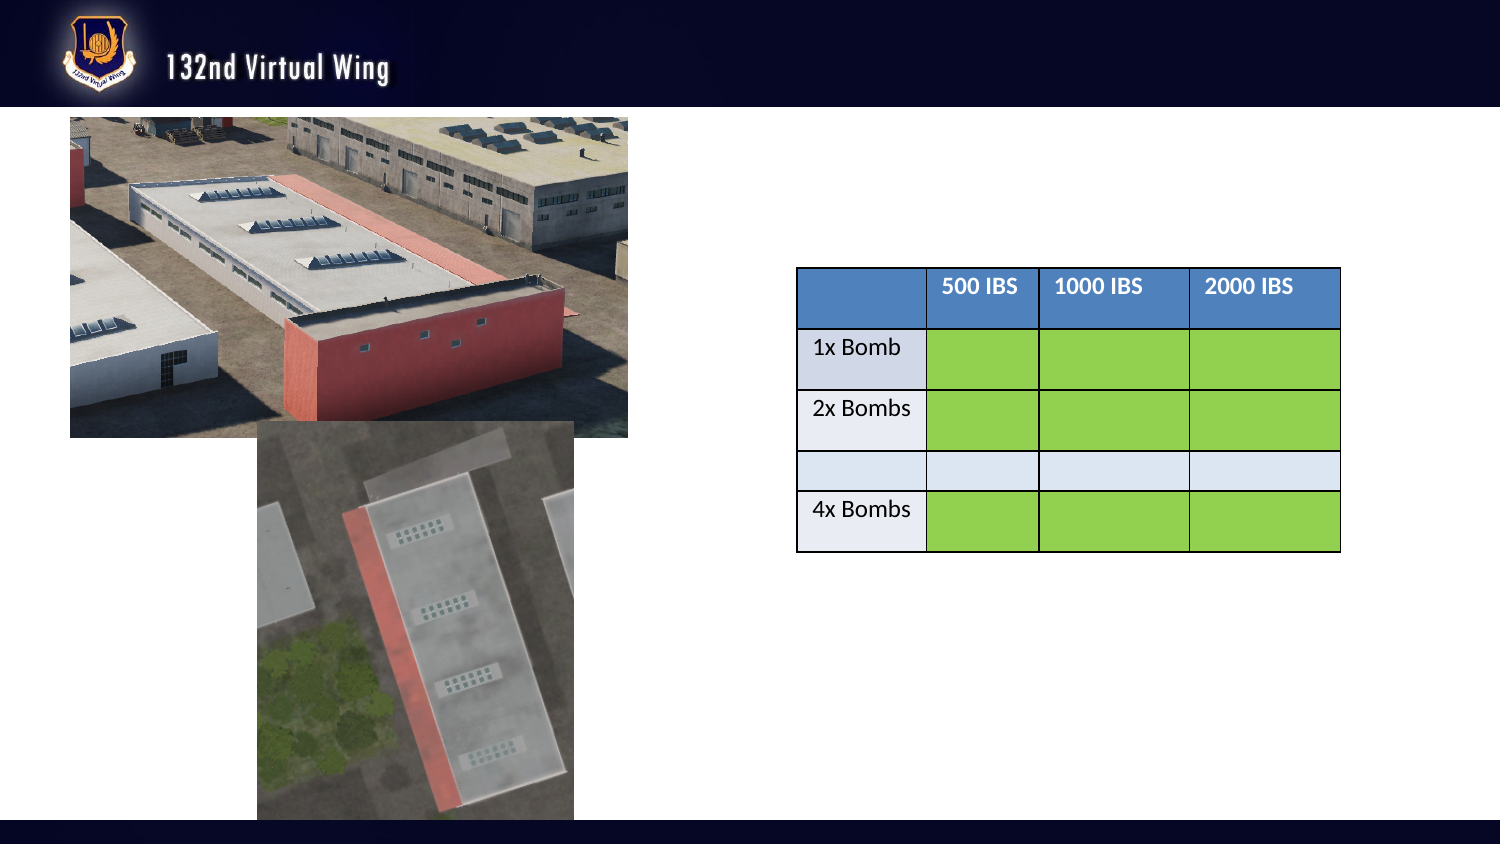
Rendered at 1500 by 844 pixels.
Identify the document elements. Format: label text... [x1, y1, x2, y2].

table_cell [1190, 391, 1340, 450]
table_cell [1040, 492, 1189, 551]
table_cell 4x Bombs [798, 492, 926, 551]
table_cell [1040, 391, 1189, 450]
picture [0, 116, 1500, 844]
table_cell [798, 452, 926, 490]
table_cell [1190, 492, 1340, 551]
table_cell [1190, 452, 1340, 490]
table_cell [1040, 330, 1189, 389]
table_cell [1190, 330, 1340, 389]
table_cell [1040, 452, 1189, 490]
table_cell [927, 452, 1038, 490]
table_cell [927, 330, 1038, 389]
table_header 500 IBS [927, 269, 1038, 328]
table_header 2000 IBS [1190, 269, 1340, 328]
table_cell 2x Bombs [798, 391, 926, 450]
table_header [798, 269, 926, 328]
table_cell [927, 391, 1038, 450]
table_cell [927, 492, 1038, 551]
table_header 1000 IBS [1040, 269, 1189, 328]
picture [0, 0, 1500, 107]
table_cell 1x Bomb [798, 330, 926, 389]
